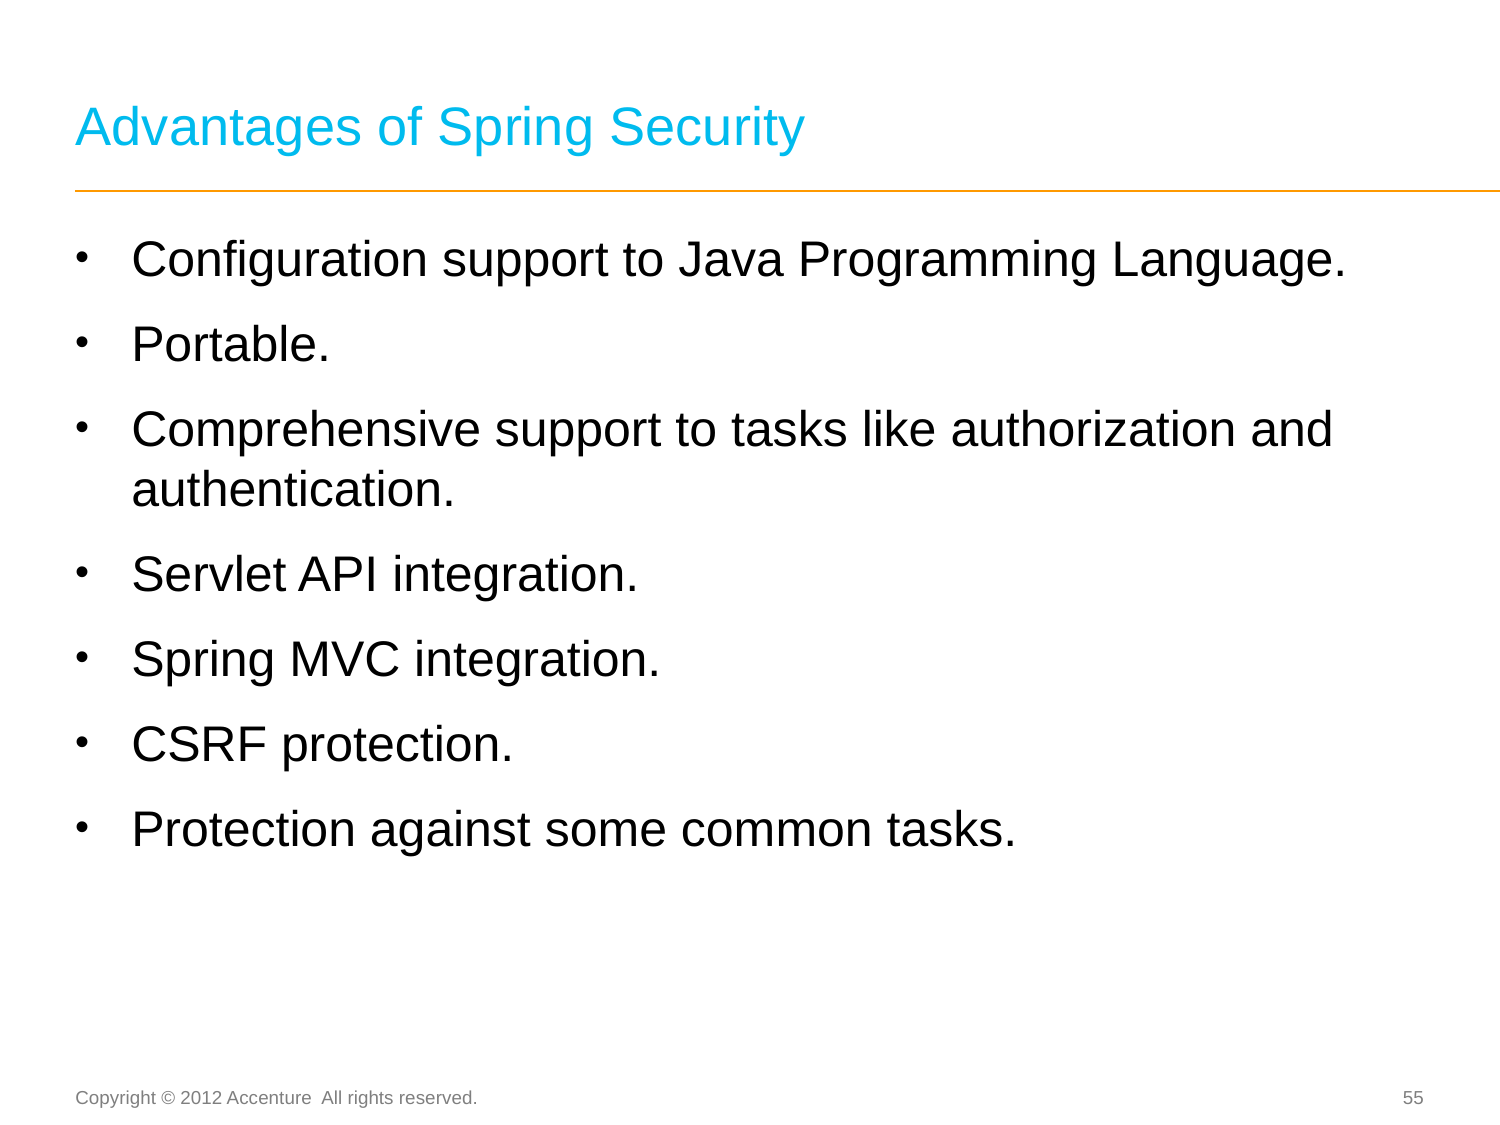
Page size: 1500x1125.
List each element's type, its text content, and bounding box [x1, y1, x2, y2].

list Configuration support to Java Programming Language. Portable. Comprehensive support to tasks like authorization and authentication. Servlet API integration. Spring MVC integration. CSRF protection. Protection against some common tasks. [75, 226, 1425, 1018]
title Advantages of Spring Security [75, 27, 1422, 157]
